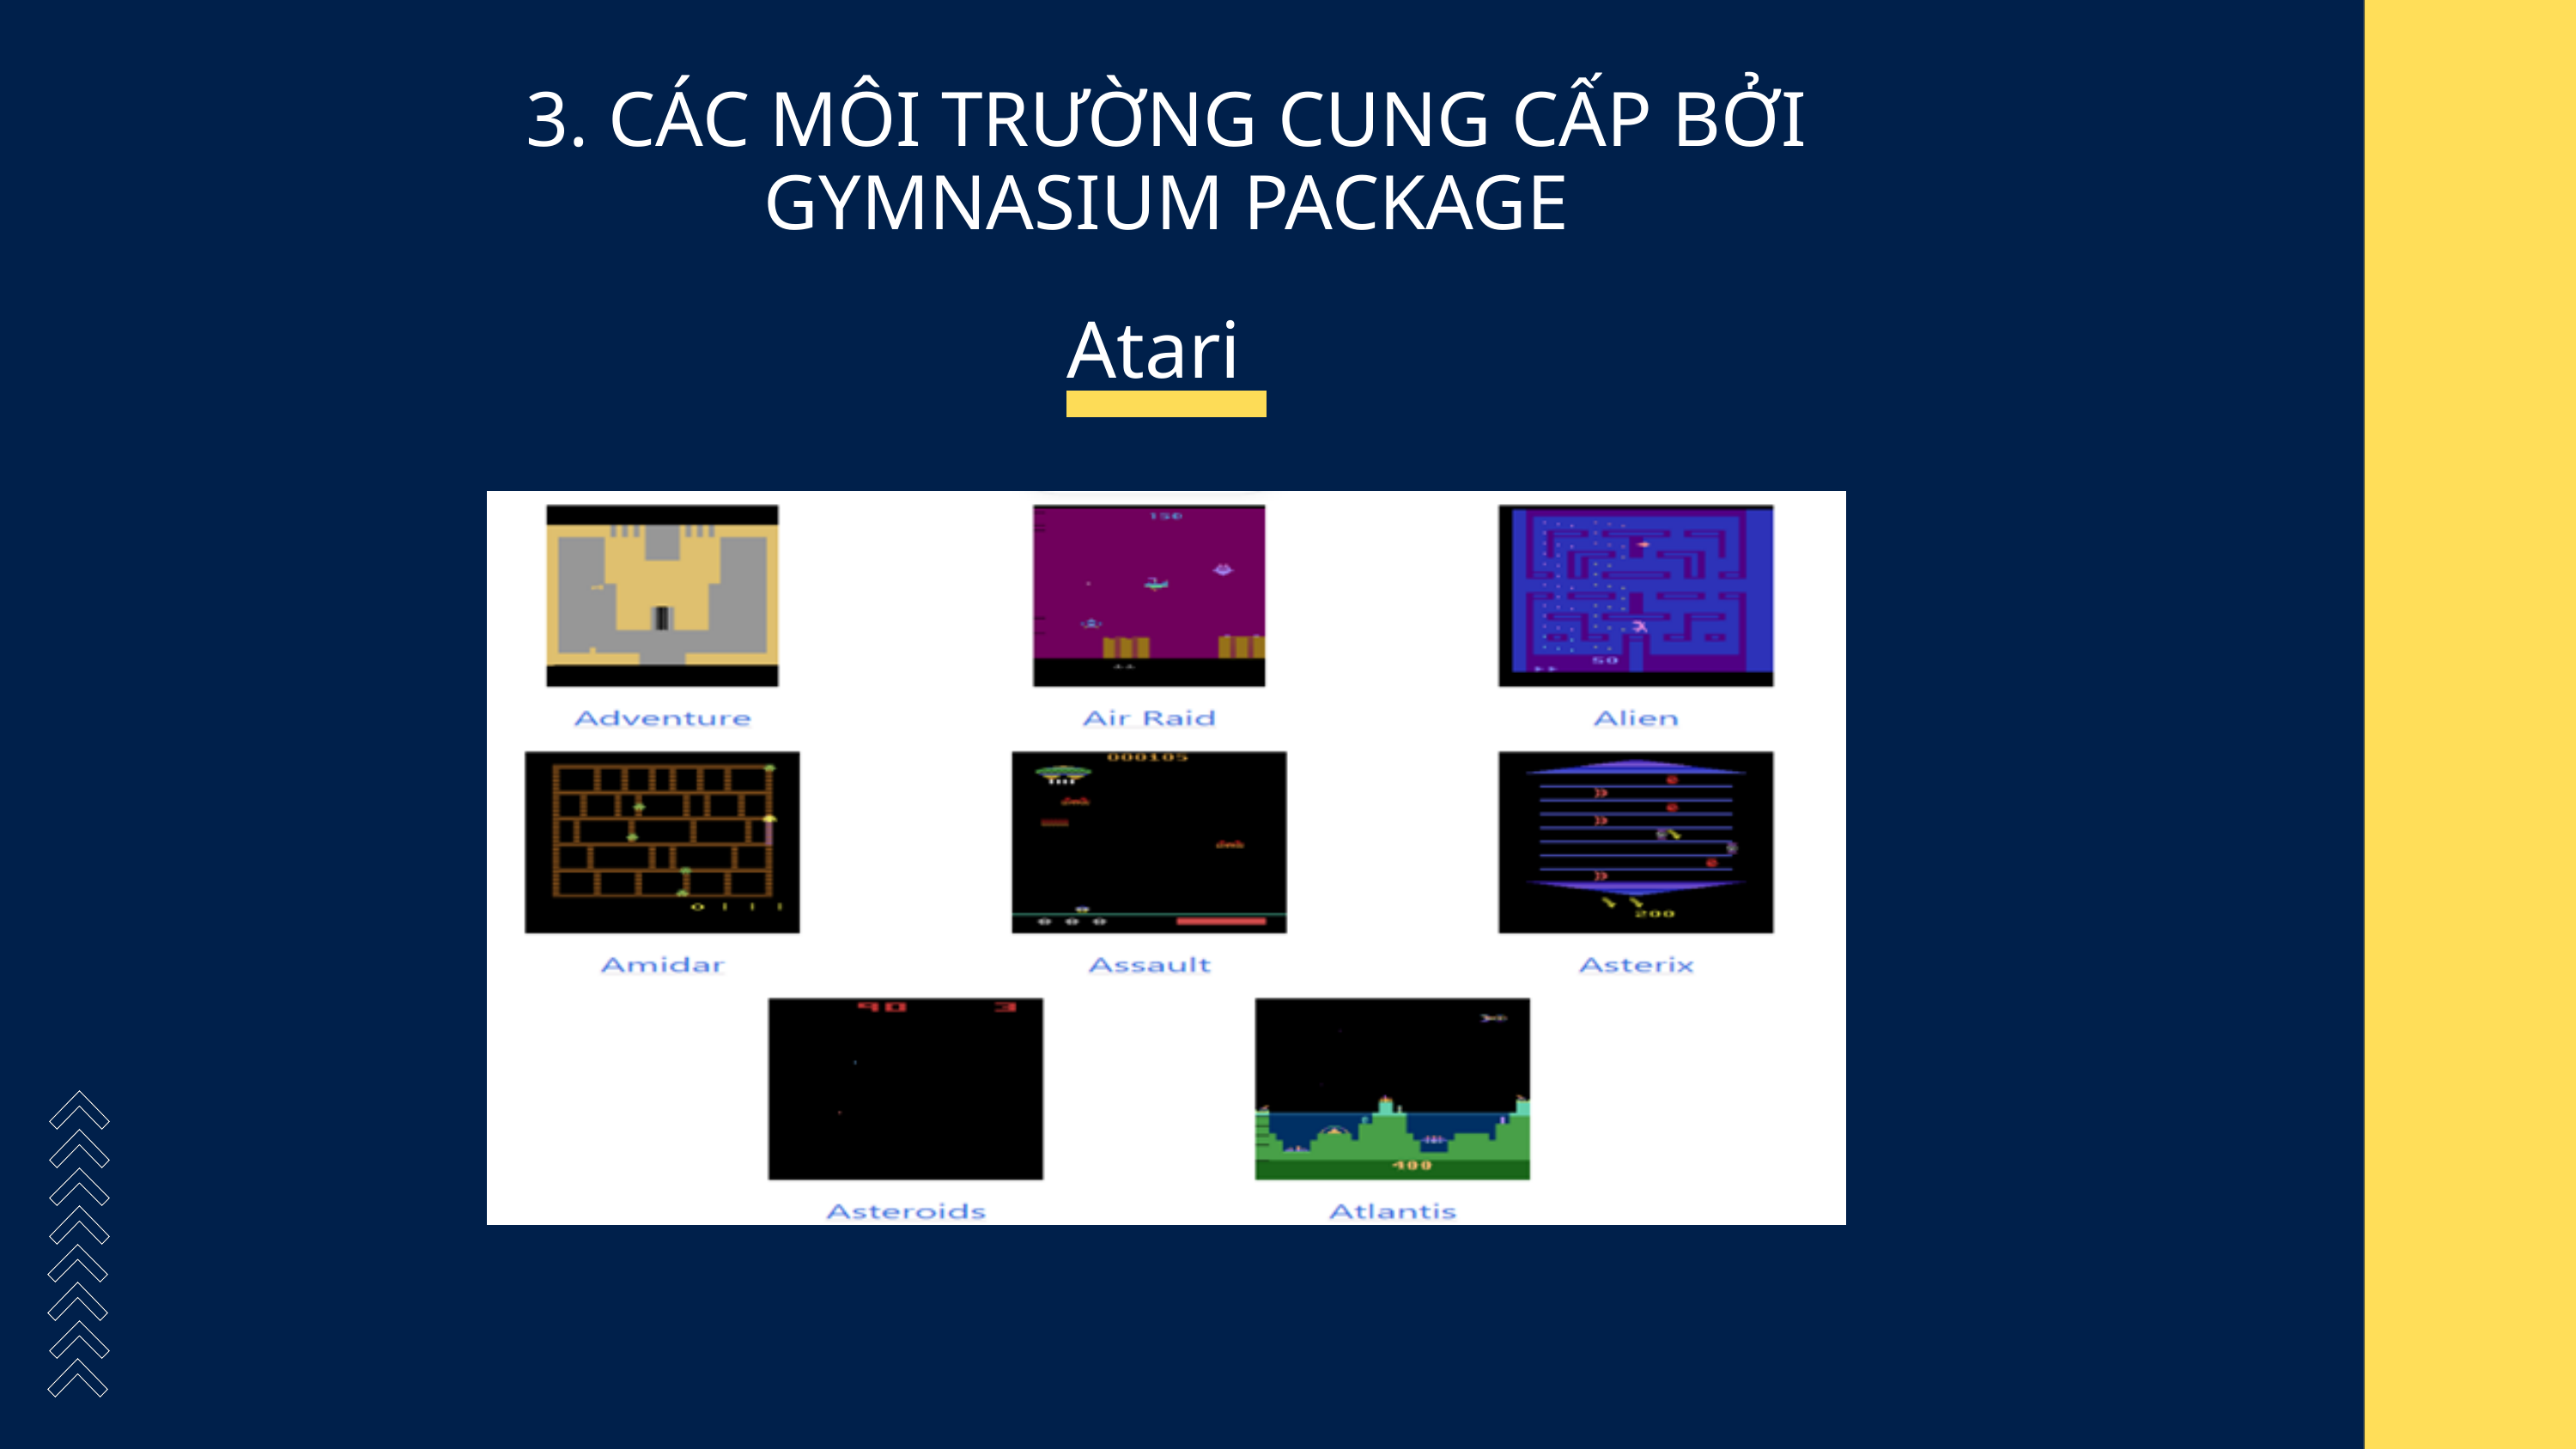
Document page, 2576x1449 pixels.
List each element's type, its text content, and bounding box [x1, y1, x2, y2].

picture [2097, 0, 2576, 1449]
text_box 3. CÁC MÔI TRƯỜNG CUNG CẤP BỞI GYMNASIUM PACKAGE [487, 78, 1846, 246]
picture [46, 1090, 111, 1397]
text_box Atari [1066, 284, 1267, 391]
picture [487, 490, 1847, 1226]
picture [1066, 391, 1267, 417]
